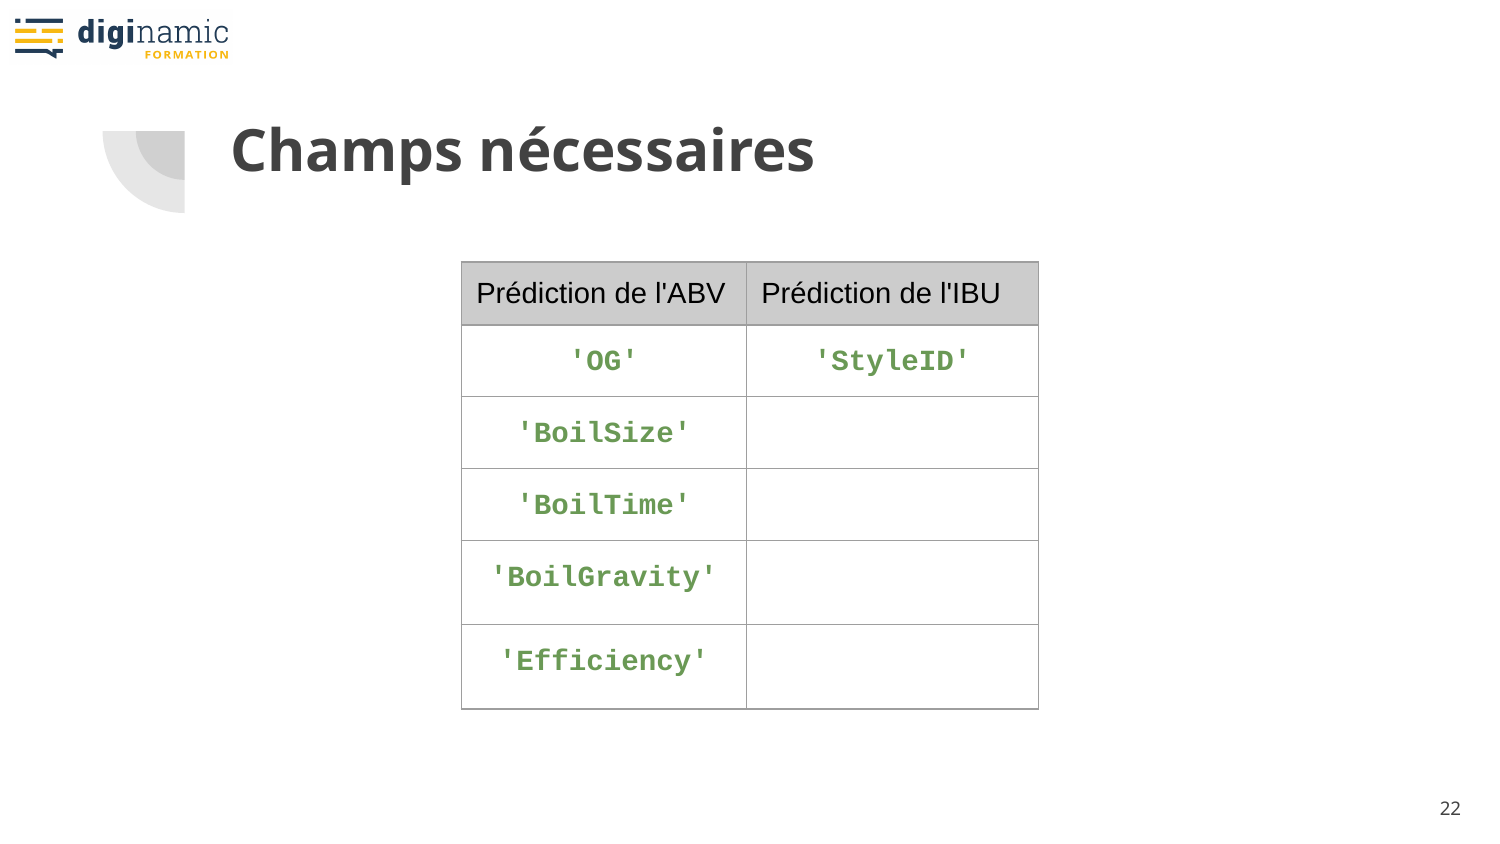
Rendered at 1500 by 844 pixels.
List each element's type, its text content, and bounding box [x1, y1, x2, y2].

table_cell [747, 397, 1038, 468]
table_cell 'BoilGravity' [462, 541, 746, 624]
table_cell 'StyleID' [747, 326, 1038, 396]
table_header Prédiction de l'IBU [747, 263, 1038, 324]
picture [9, 9, 233, 65]
table_cell 'OG' [462, 326, 746, 396]
table_cell [747, 469, 1038, 540]
table_cell [747, 541, 1038, 624]
table_cell 'BoilTime' [462, 469, 746, 540]
table_cell 'BoilSize' [462, 397, 746, 468]
table_header Prédiction de l'ABV [462, 263, 746, 324]
table_cell 'Efficiency' [462, 625, 746, 708]
table_cell [747, 625, 1038, 708]
title Champs nécessaires [215, 98, 1369, 263]
slide_number ‹#› [1386, 777, 1477, 842]
